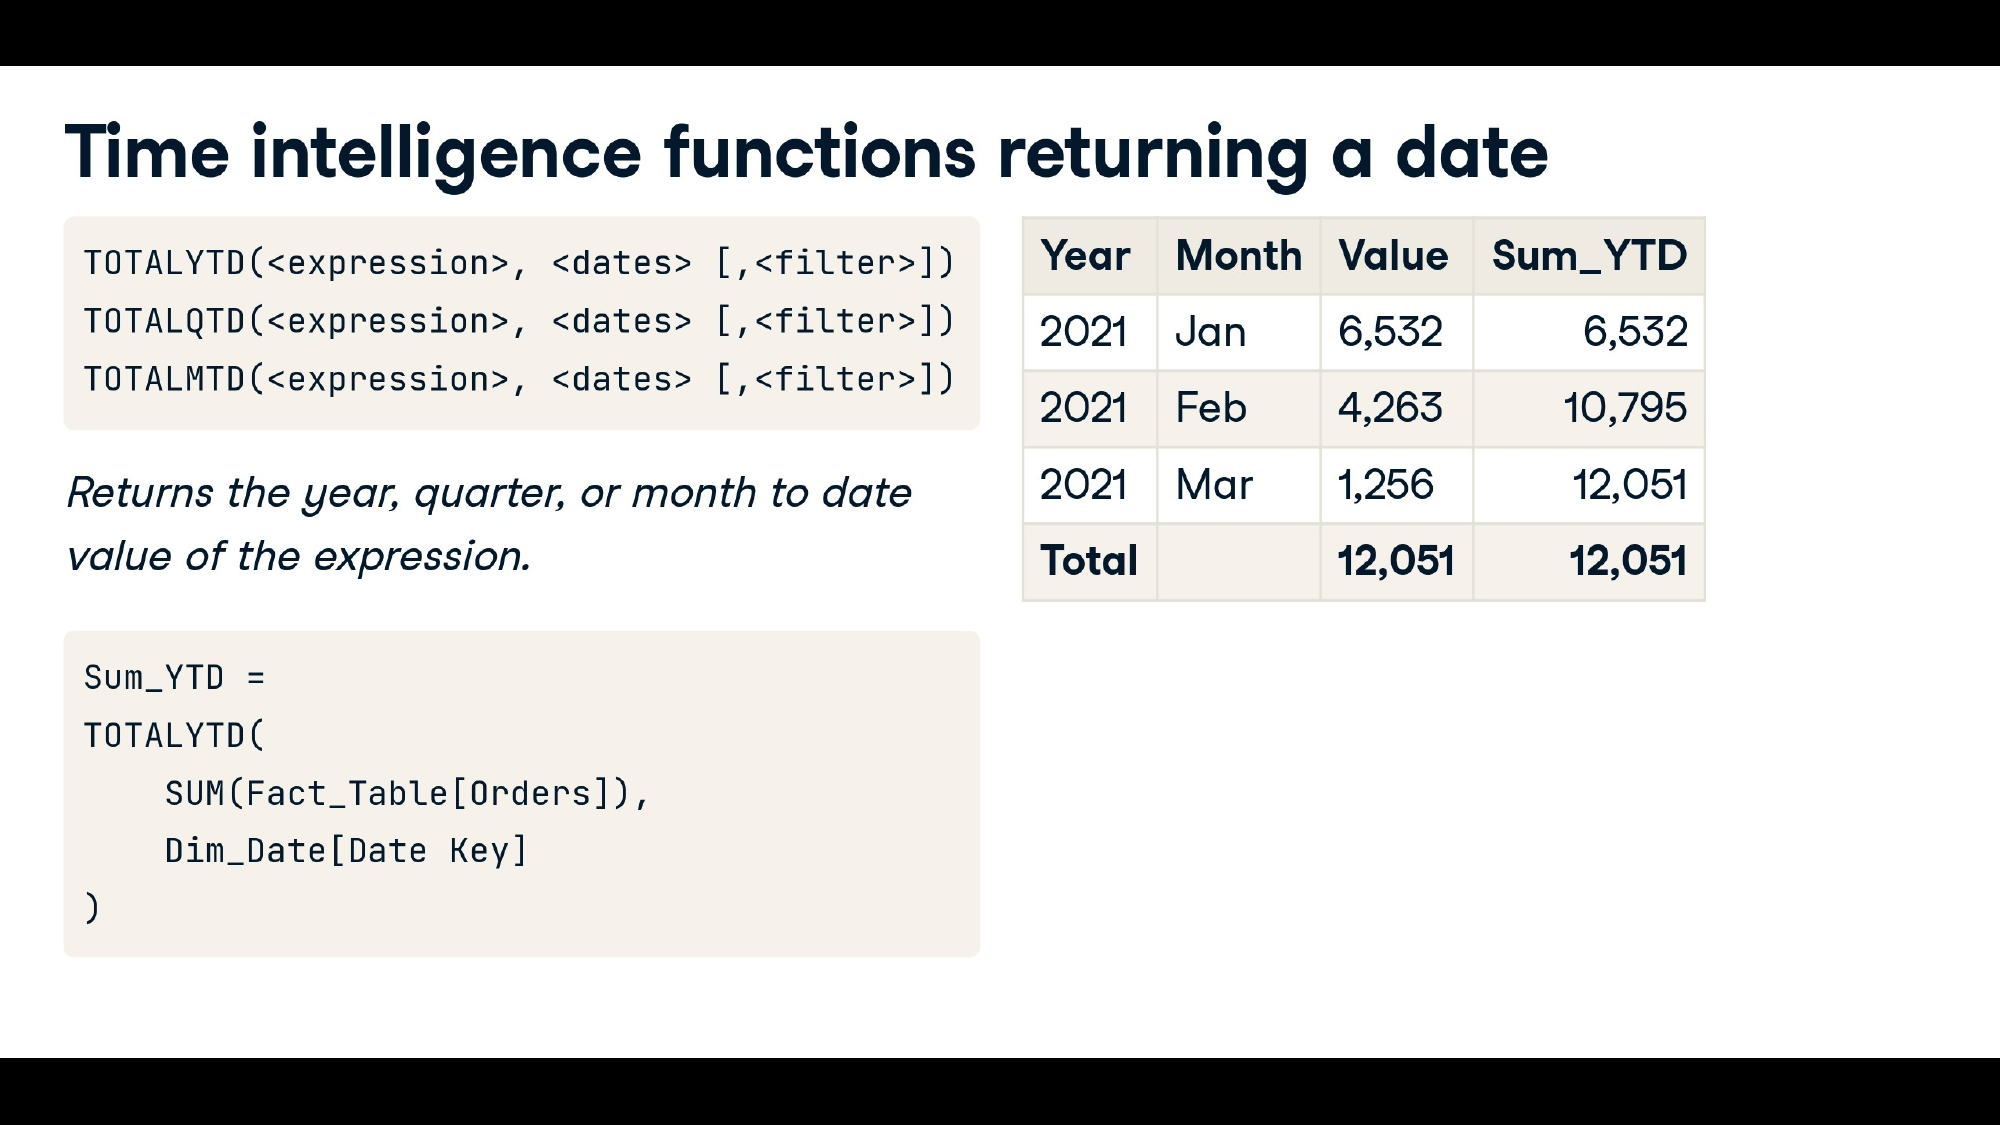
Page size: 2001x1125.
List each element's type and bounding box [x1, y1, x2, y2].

picture [0, 66, 2000, 1058]
